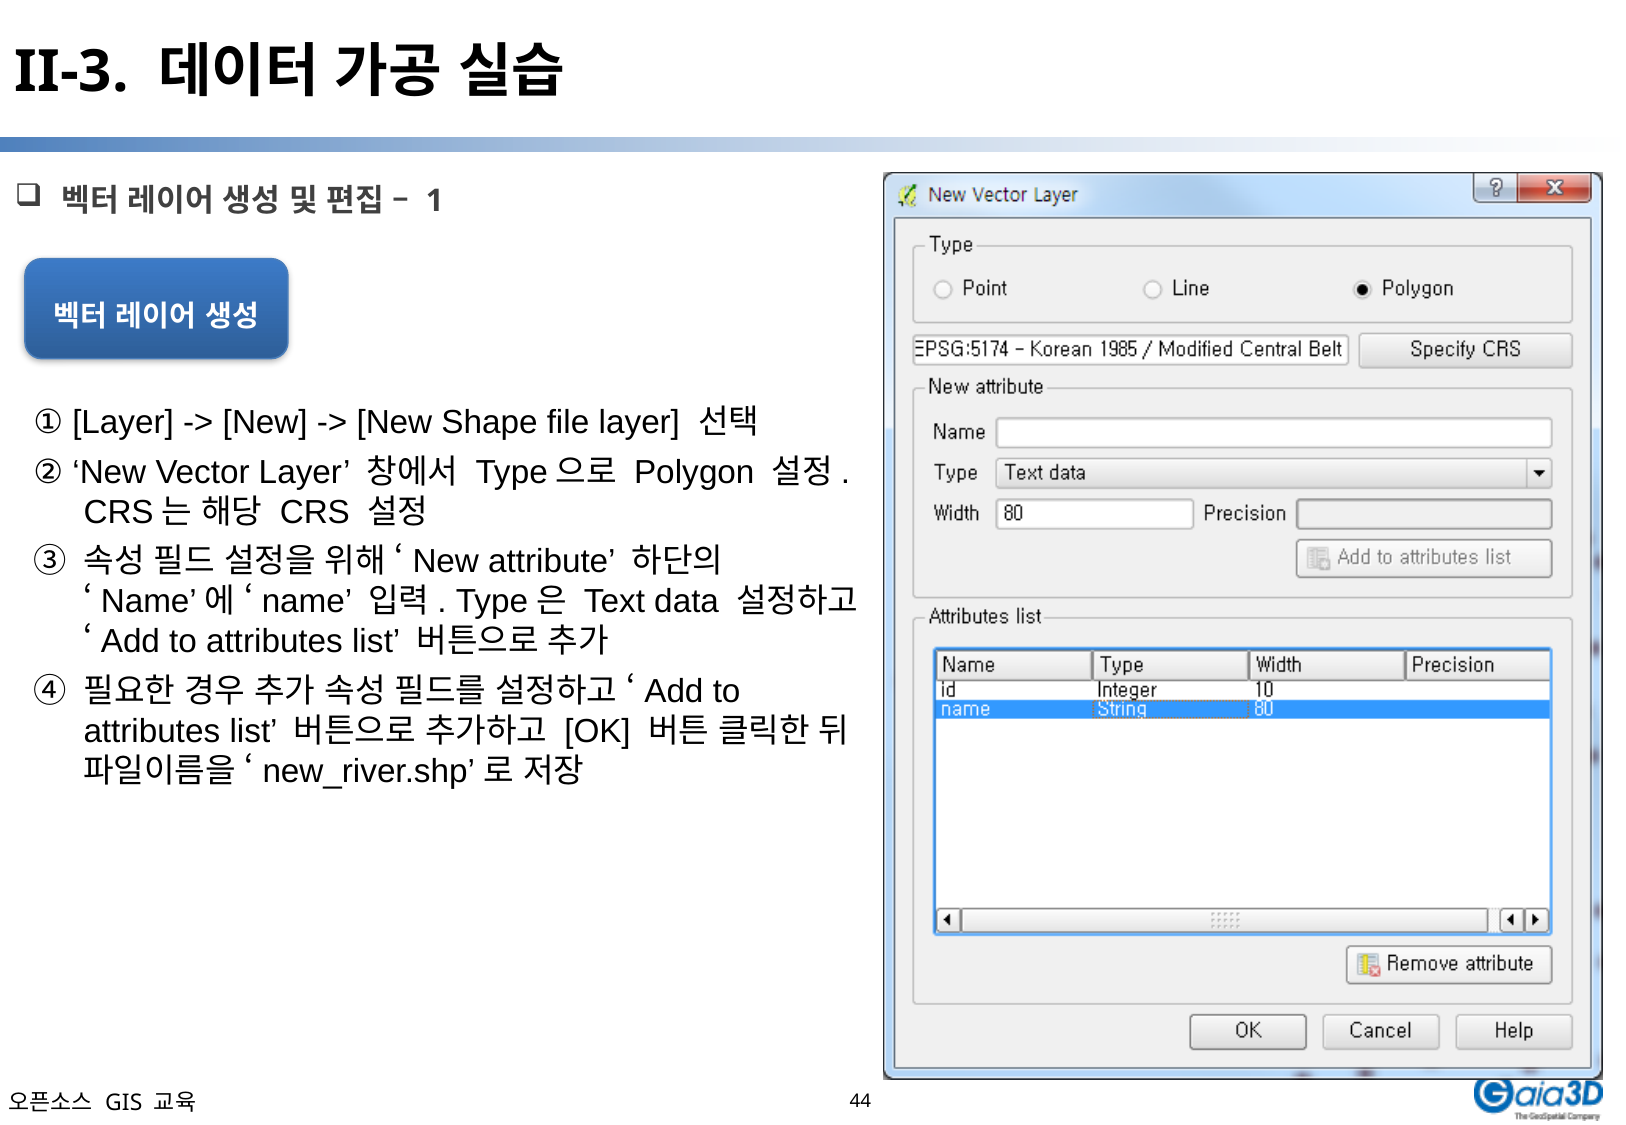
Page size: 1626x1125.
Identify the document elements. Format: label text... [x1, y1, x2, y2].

text_box 벡터 레이어 생성 [24, 257, 289, 360]
title II-3. 데이터 가공 실습 [0, 0, 1581, 138]
slide_number 44 [670, 1086, 1050, 1118]
text_box ① [Layer] -> [New] -> [New Shape file layer] 선택 ② ‘New Vector Layer’ 창에서 Type으로 Polygon 설정. CRS는 해당 CRS 설정 ③ 속성 필드 설정을 위해 ‘New attribute’ 하단의 ‘Name’에 ‘name’ 입력. Type은 Text data 설정하고 ‘Add to attributes list’ 버튼으로 추가 ④ 필요한 경우 추가 속성 필드를 설정하고 ‘Add to attributes list’ 버튼으로 추가하고 [OK] 버튼 클릭한 뒤 파일이름을 ‘new_river.shp’로 저장 [24, 399, 861, 840]
picture [883, 171, 1603, 1121]
text_box 벡터 레이어 생성 및 편집 – 1 [0, 148, 1577, 231]
